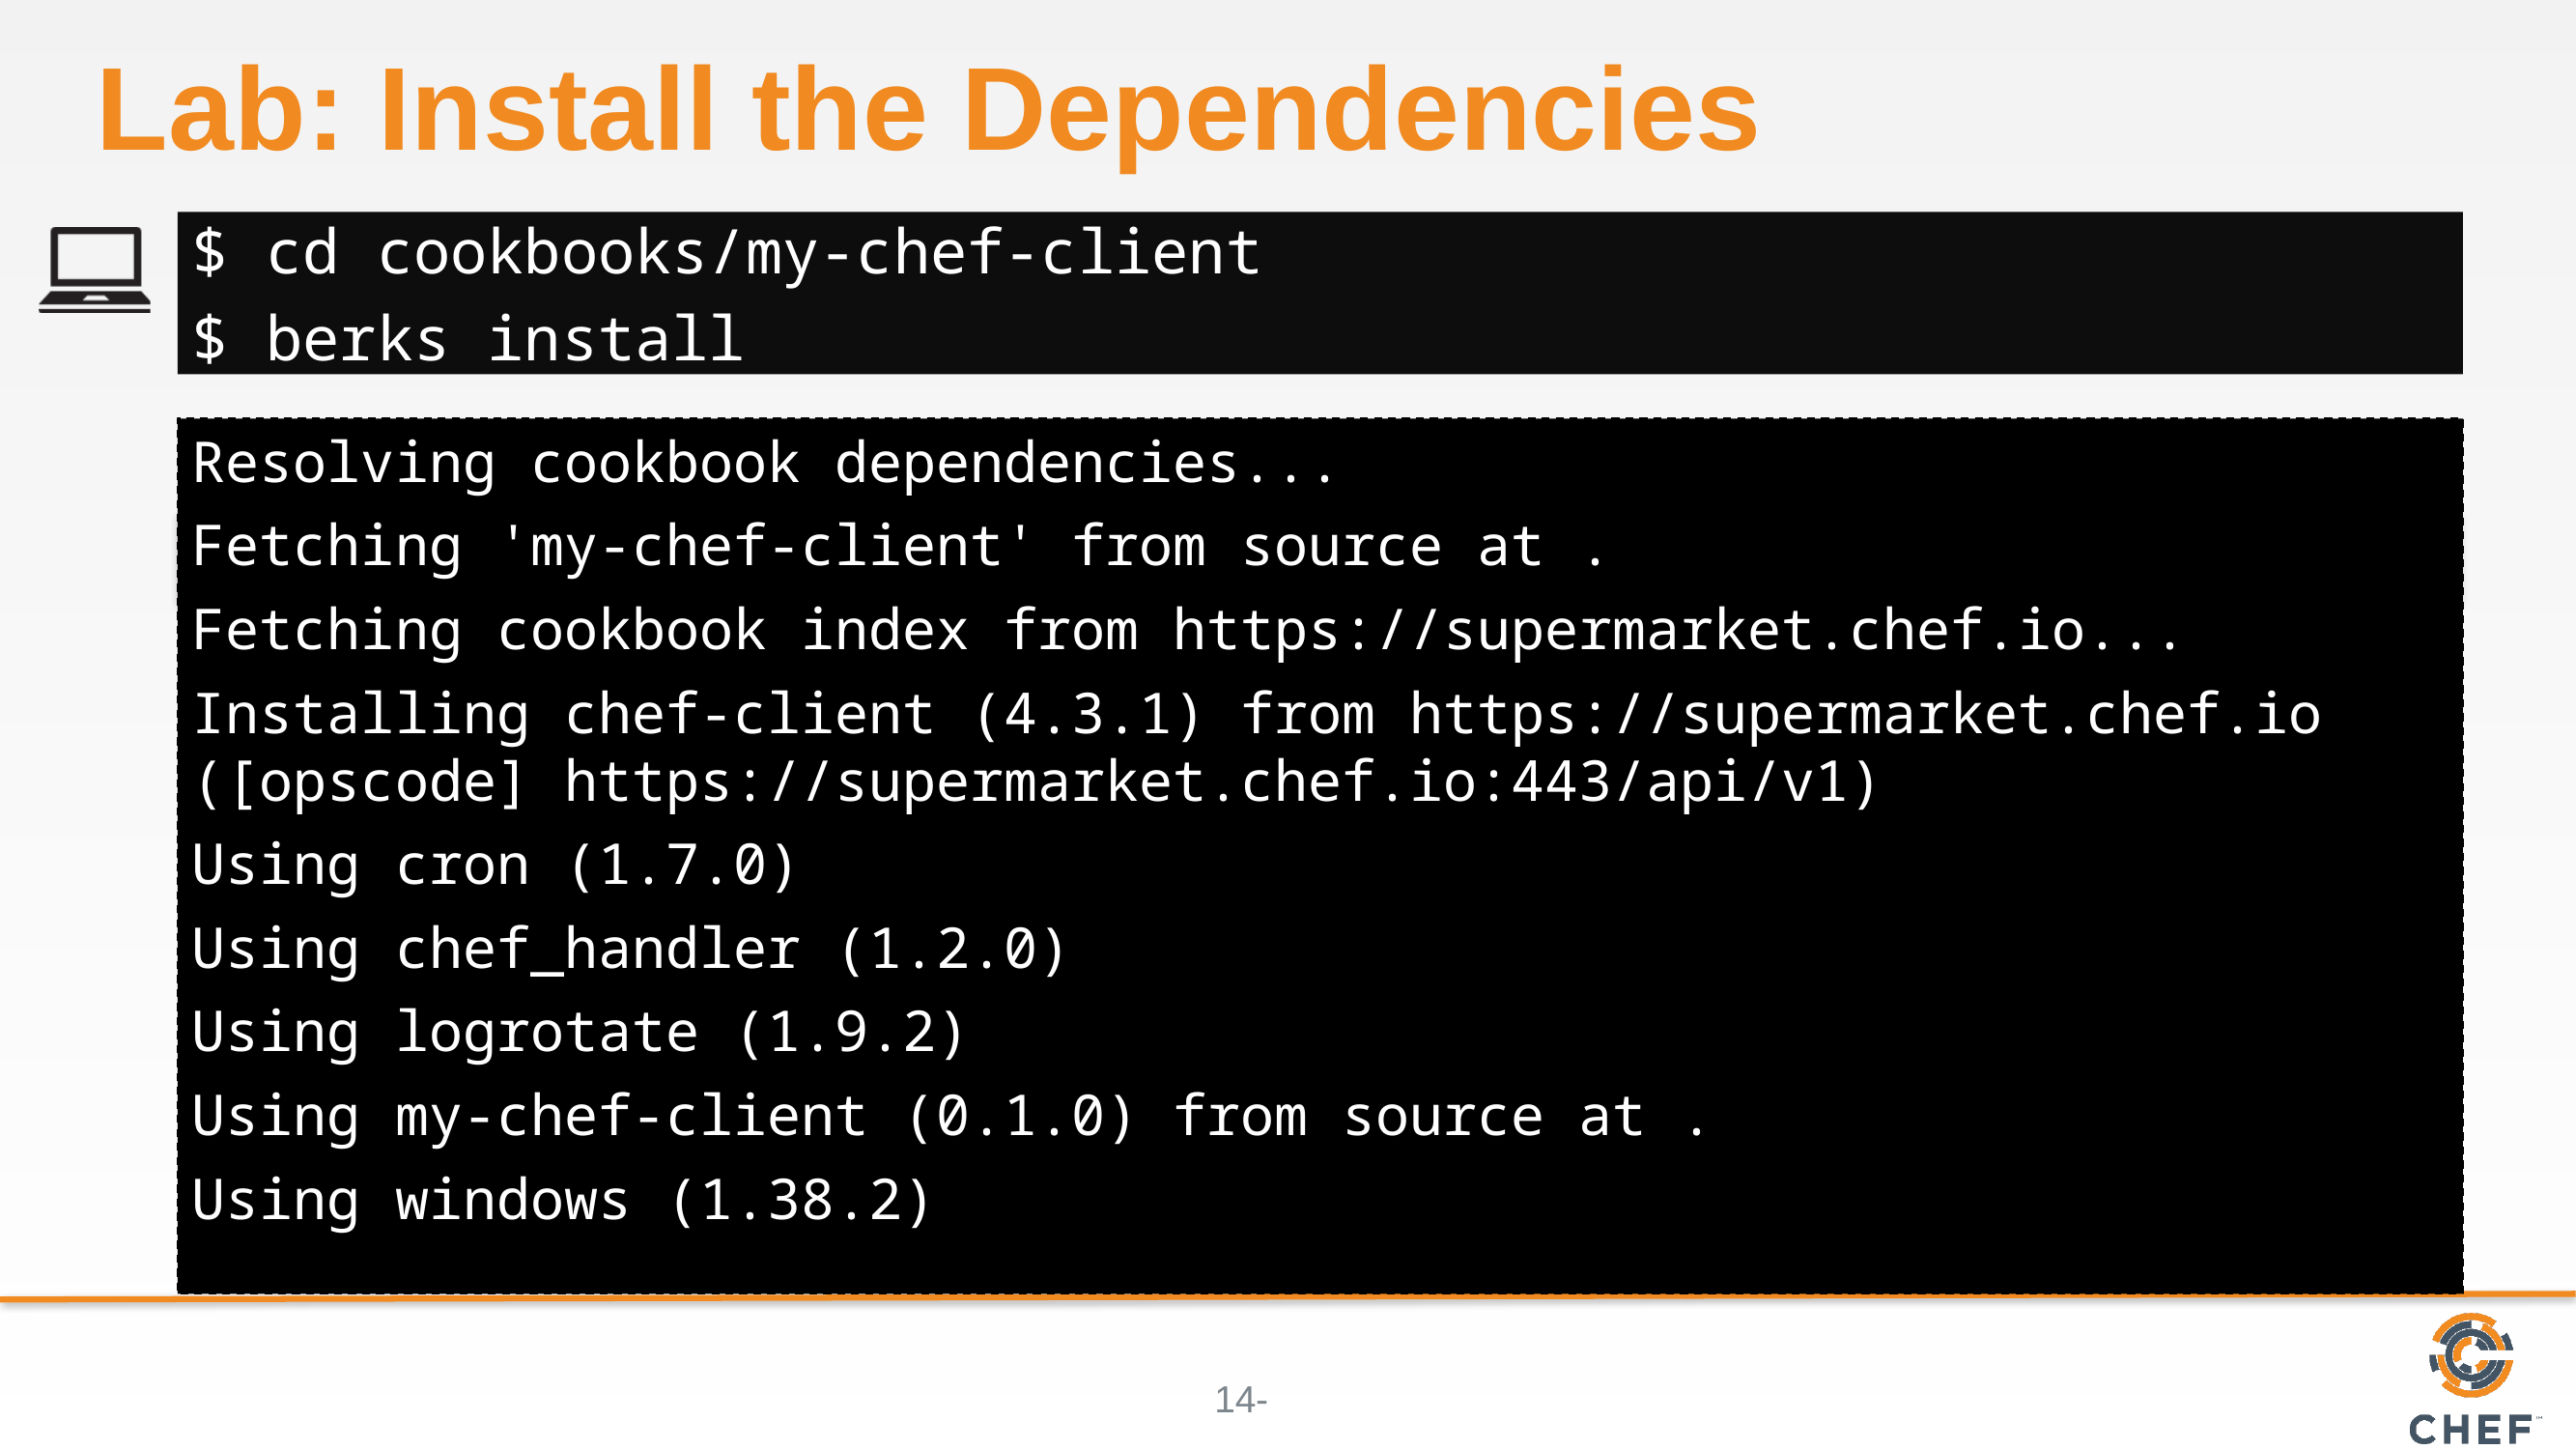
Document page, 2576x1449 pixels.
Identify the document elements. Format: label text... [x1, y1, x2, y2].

picture [2399, 1297, 2550, 1449]
list Resolving cookbook dependencies... Fetching 'my-chef-client' from source at . Fetching cookbook index from https://supermarket.chef.io... Installing chef-client (4.3.1) from https://supermarket.chef.io ([opscode] https://supermarket.chef.io:443/api/v1) Using cron (1.7.0) Using chef_handler (1.2.0) Using logrotate (1.9.2) Using my-chef-client (0.1.0) from source at . Using windows (1.38.2) [177, 417, 2464, 1294]
list $ cd cookbooks/my-chef-client $ berks install [177, 212, 2463, 375]
title Lab: Install the Dependencies [96, 48, 2463, 180]
